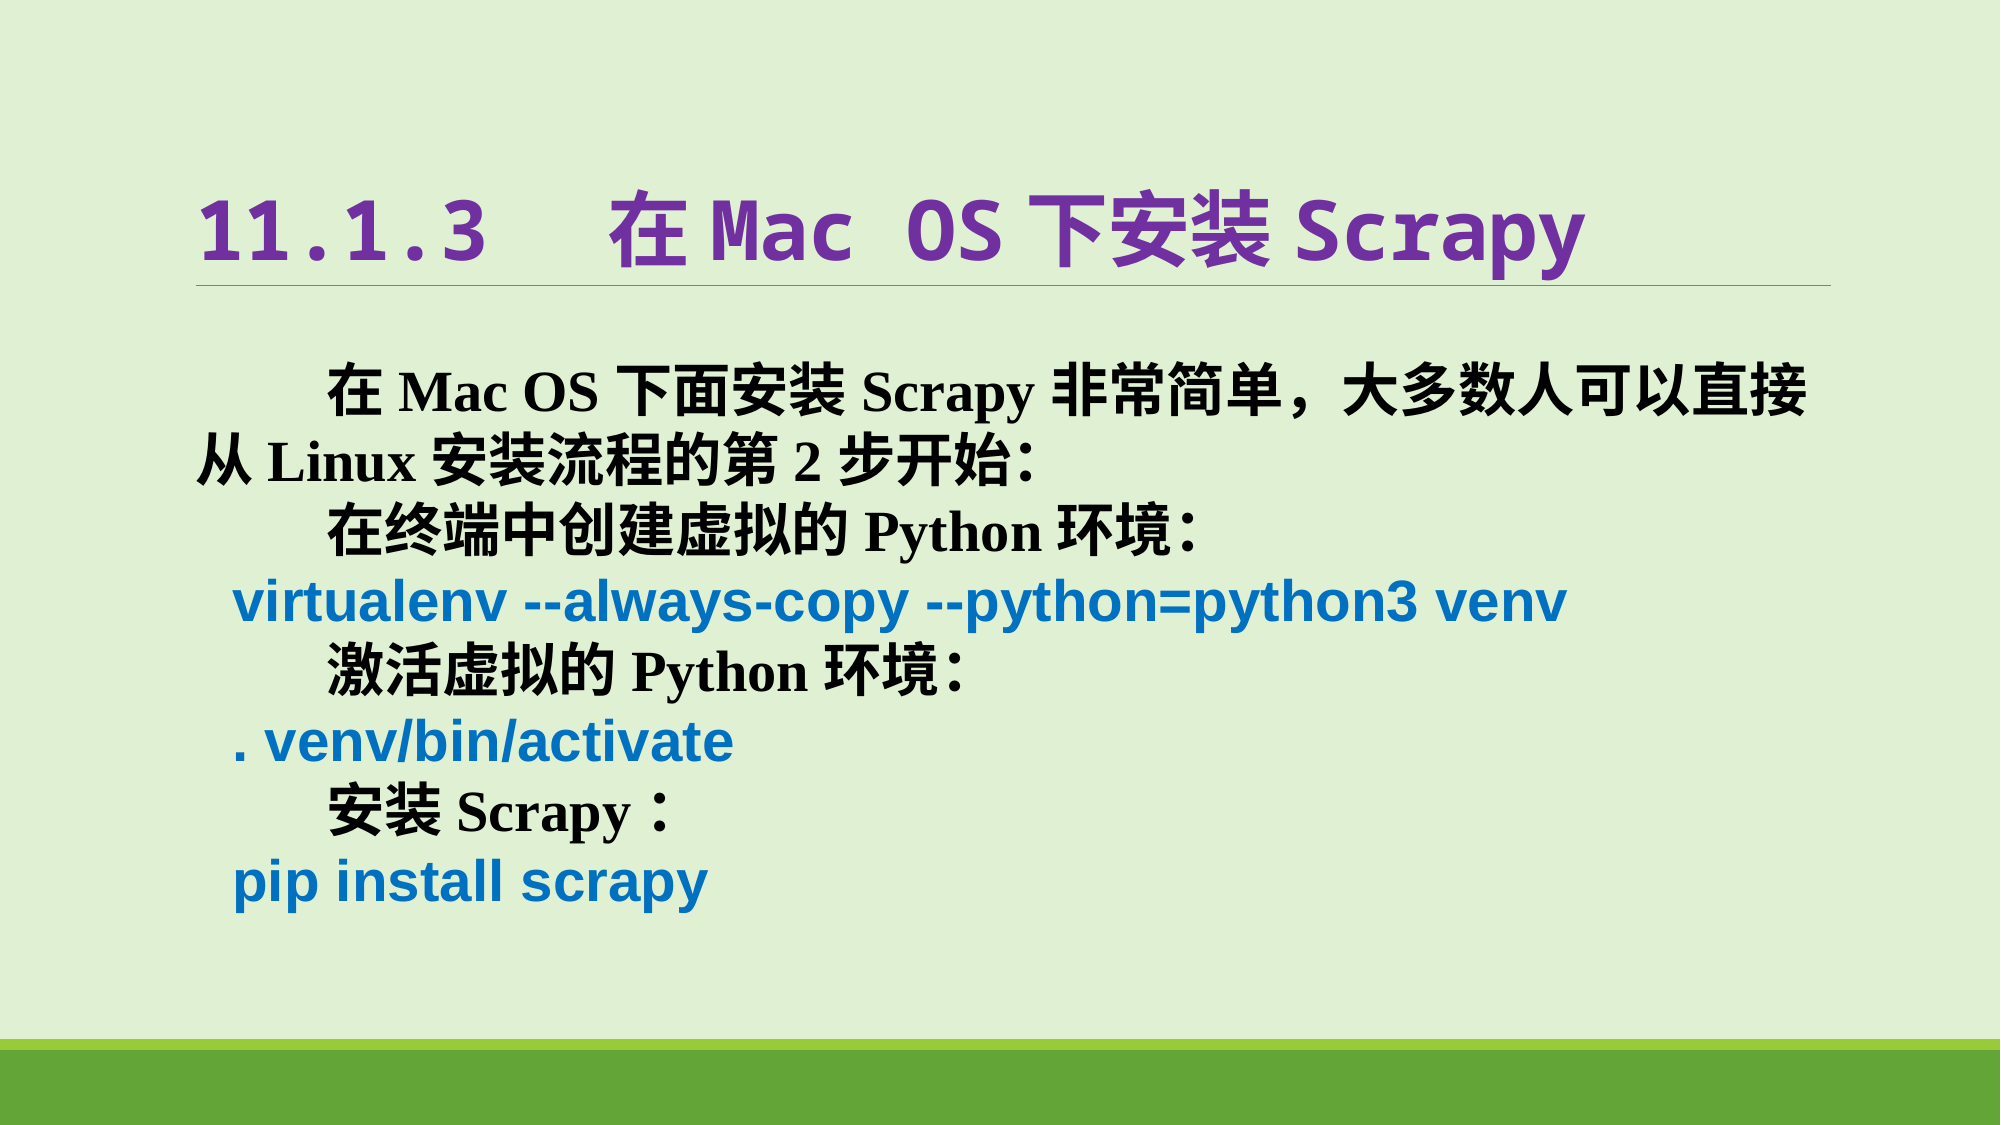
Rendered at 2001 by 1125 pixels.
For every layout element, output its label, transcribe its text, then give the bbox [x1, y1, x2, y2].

list 在Mac OS下面安装Scrapy非常简单，大多数人可以直接从Linux安装流程的第2步开始： 在终端中创建虚拟的Python环境： virtualenv --always-copy --python=python3 venv 激活虚拟的Python环境： . venv/bin/activate 安装Scrapy： pip install scrapy [180, 306, 1862, 960]
title 11.1.3 在Mac OS下安装Scrapy [180, 47, 1830, 285]
